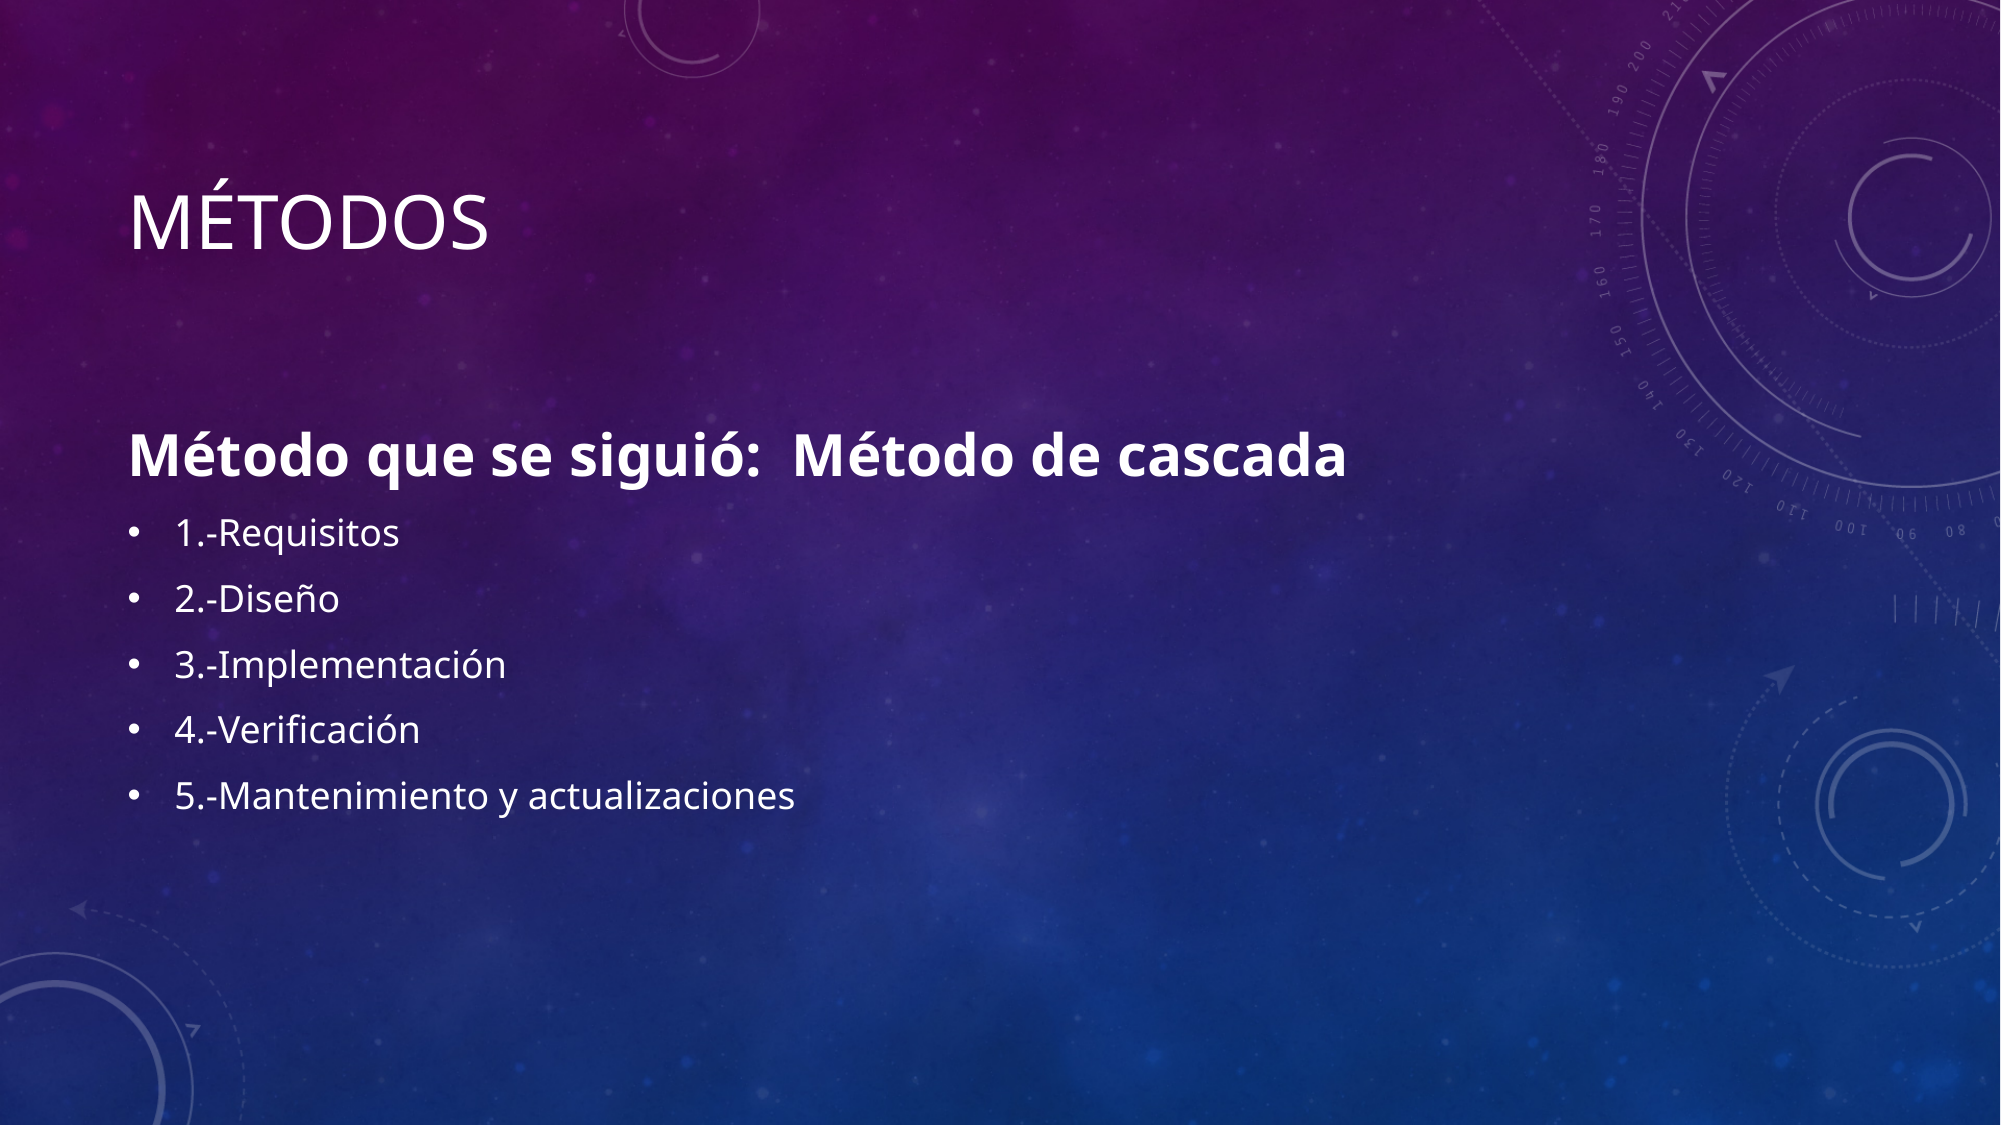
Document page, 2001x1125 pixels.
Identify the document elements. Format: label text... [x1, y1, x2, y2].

list Método que se siguió: Método de cascada 1.-Requisitos 2.-Diseño 3.-Implementación 4.-Verificación 5.-Mantenimiento y actualizaciones [112, 351, 1775, 950]
title métodos [112, 99, 1775, 339]
picture [0, 0, 2001, 1125]
